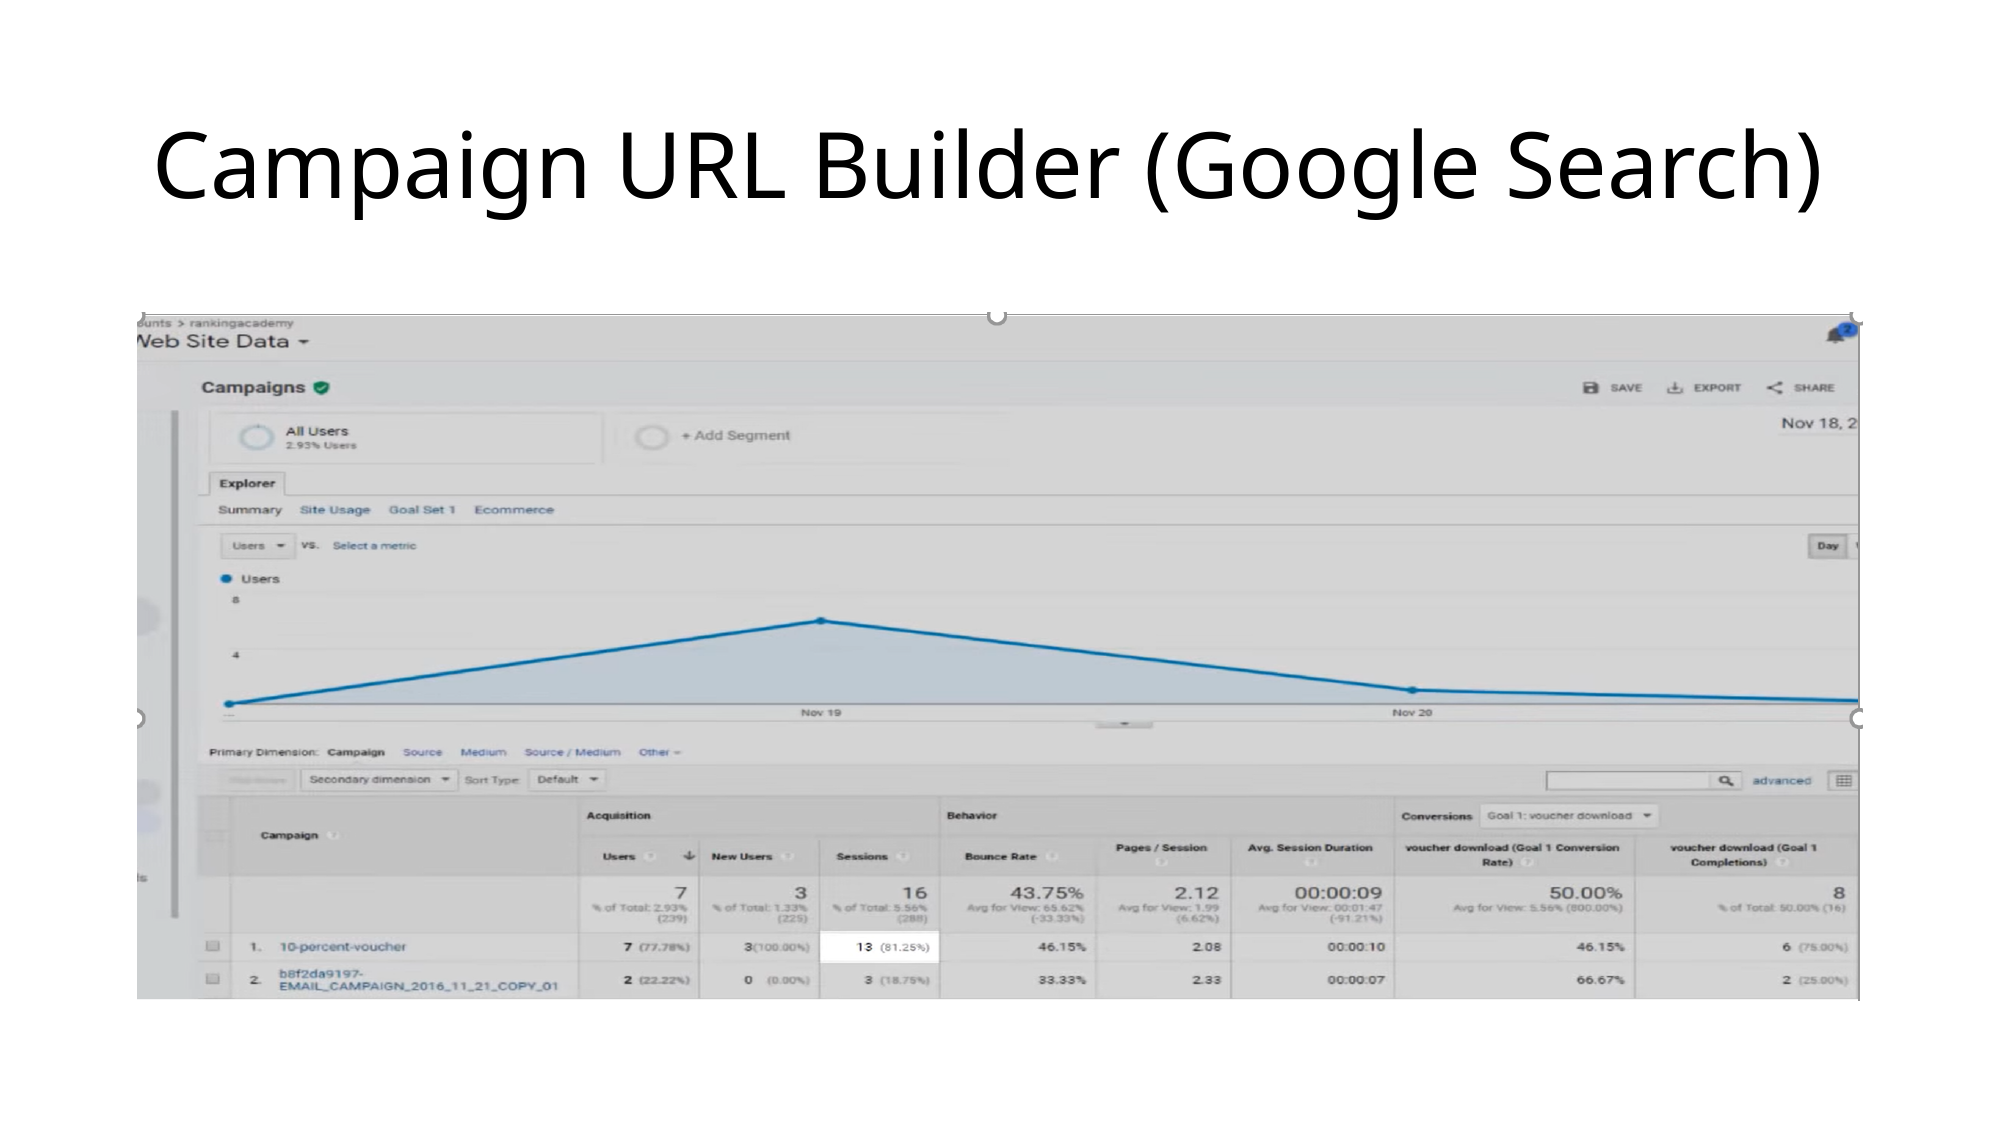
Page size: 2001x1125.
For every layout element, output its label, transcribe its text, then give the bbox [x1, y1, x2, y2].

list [137, 312, 1863, 1001]
title Campaign URL Builder (Google Search) [137, 59, 1863, 278]
